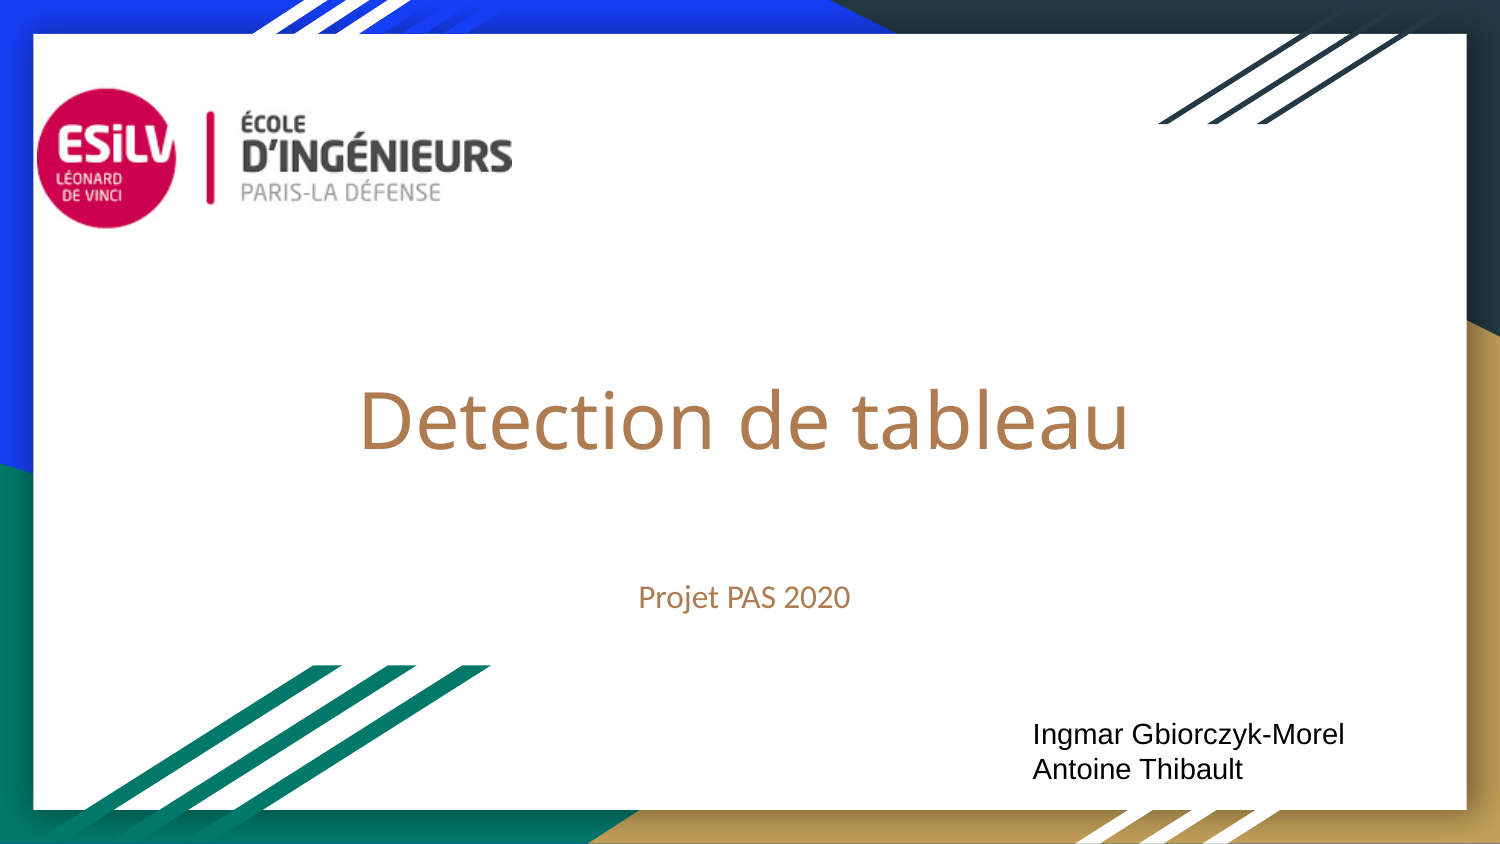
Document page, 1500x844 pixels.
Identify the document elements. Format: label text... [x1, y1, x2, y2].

text_box Ingmar Gbiorczyk-Morel Antoine Thibault [1017, 700, 1467, 816]
subtitle Projet PAS 2020 [304, 559, 1185, 646]
title Detection de tableau [304, 298, 1185, 537]
picture [37, 33, 512, 284]
